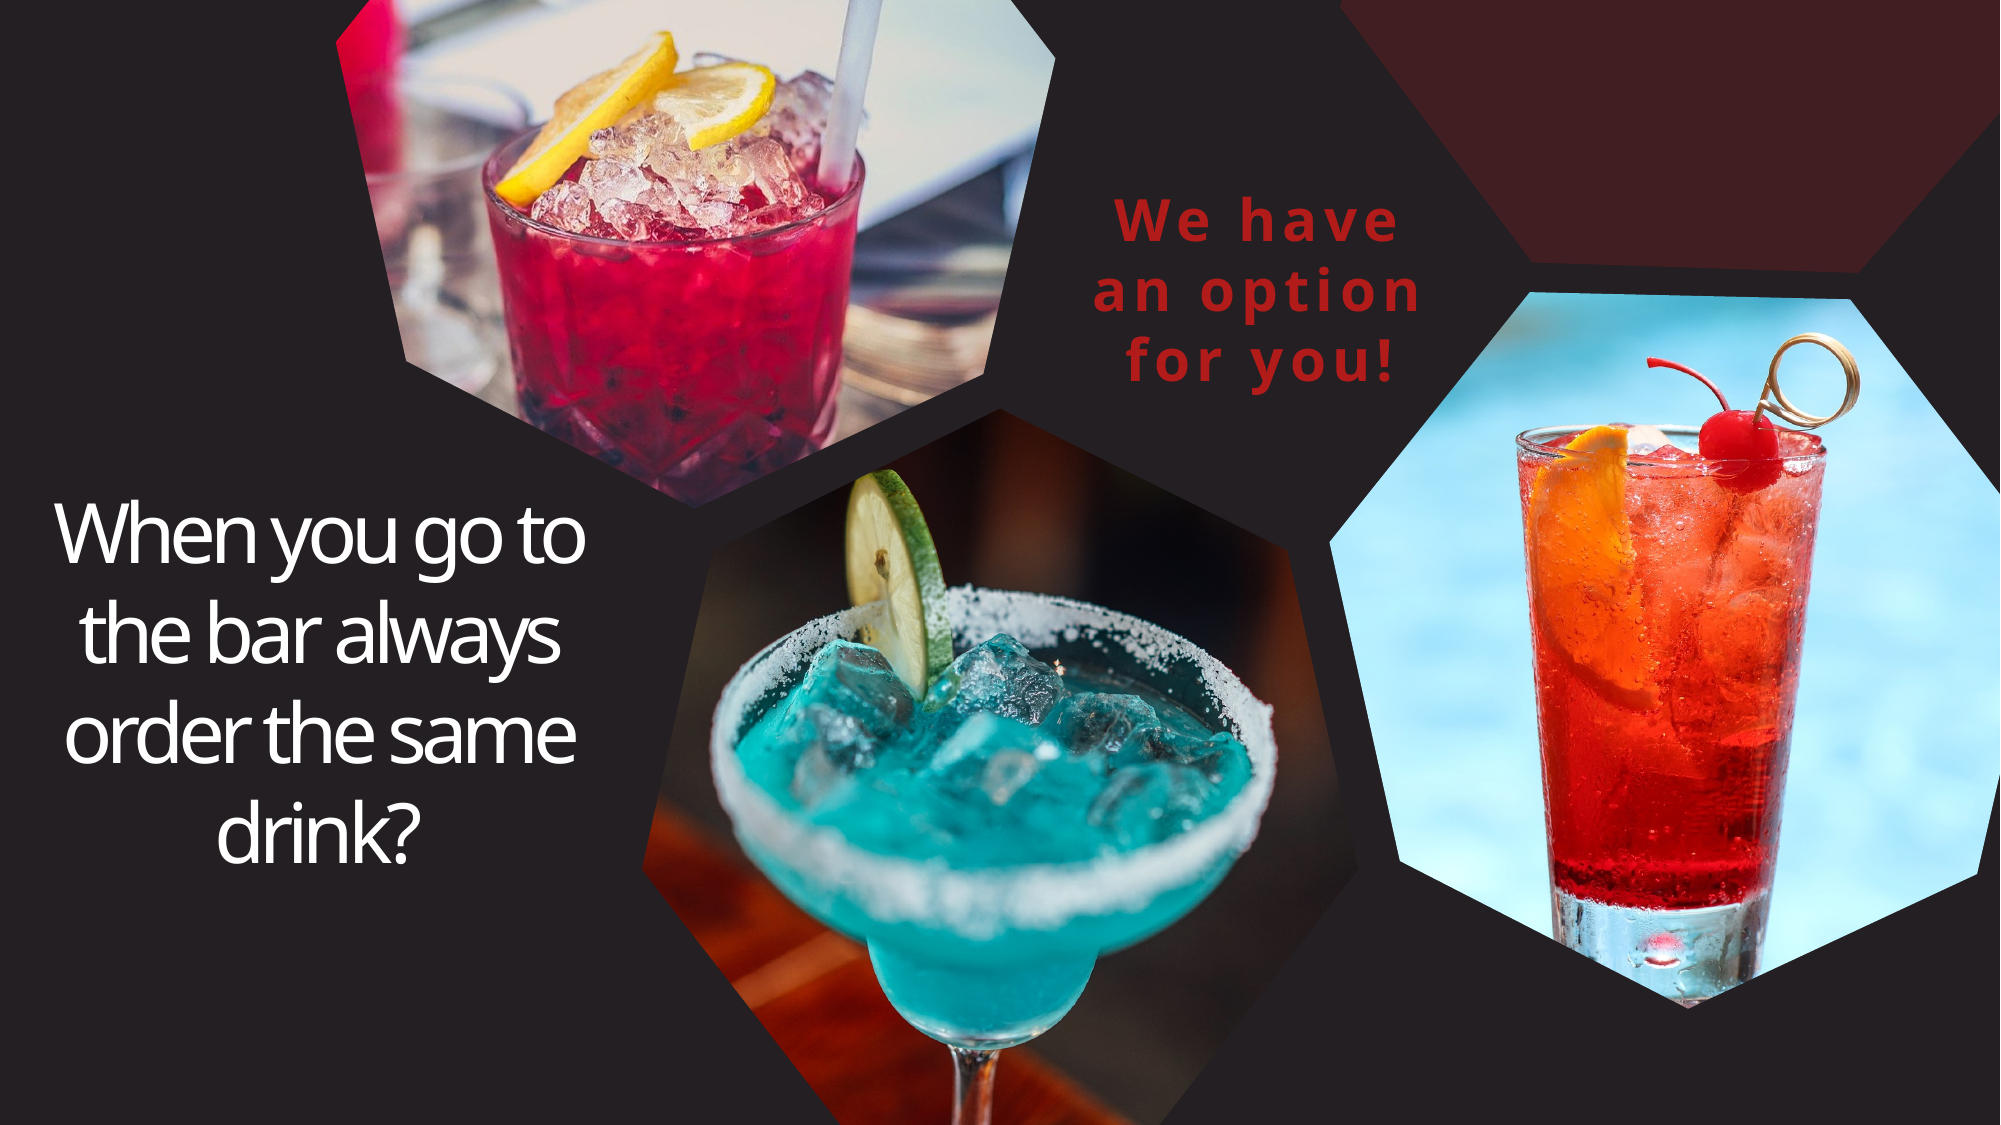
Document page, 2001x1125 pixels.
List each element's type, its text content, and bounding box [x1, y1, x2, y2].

picture [335, 0, 2000, 1125]
text_box [1338, 0, 2000, 275]
text_box When you go to the bar always order the same drink? [31, 473, 607, 888]
text_box We have an option for you! [1056, 175, 1464, 401]
